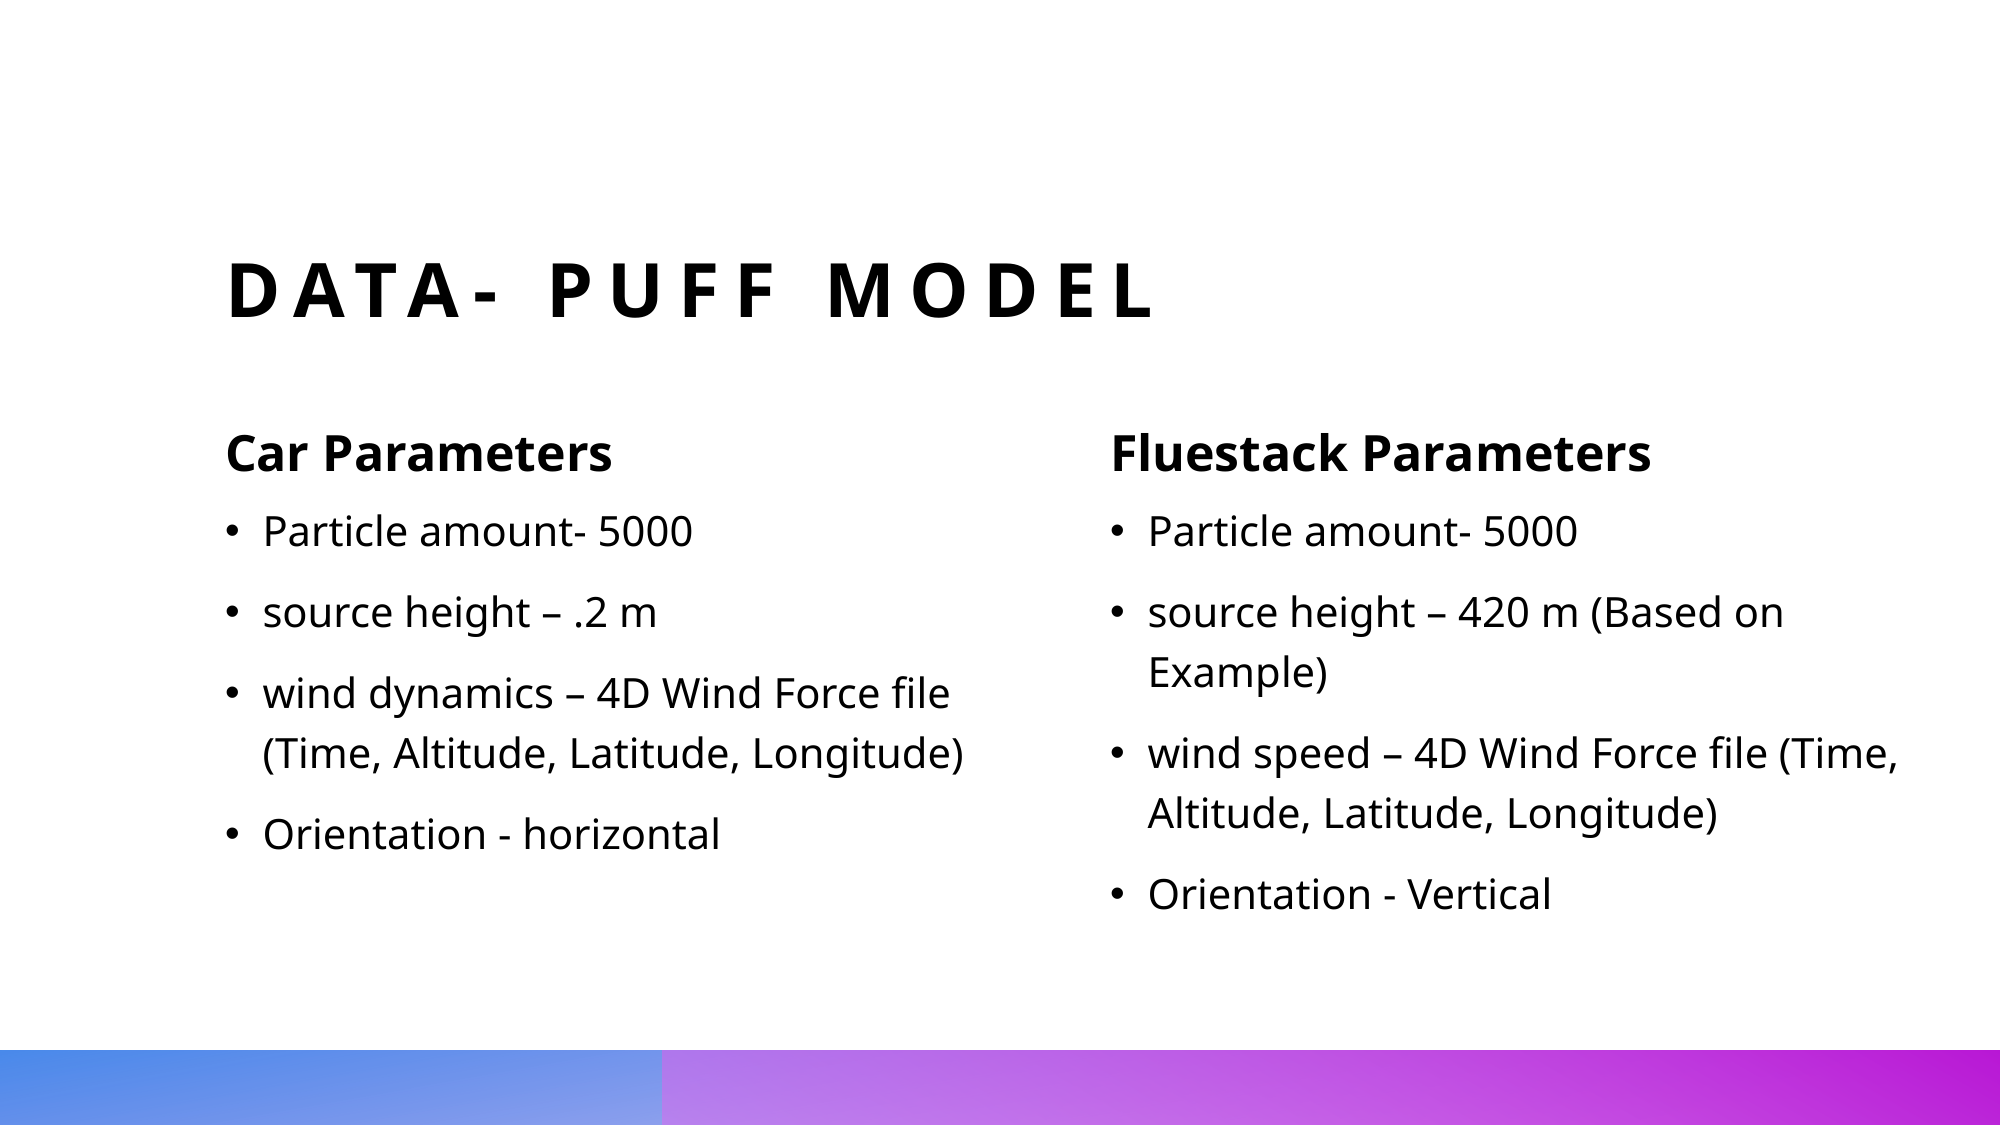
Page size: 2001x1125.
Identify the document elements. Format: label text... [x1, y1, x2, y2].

list Particle amount- 5000 source height – .2 m wind dynamics – 4D Wind Force file (Time, Altitude, Latitude, Longitude) Orientation - horizontal [225, 495, 1020, 1005]
list Car Parameters [225, 346, 1020, 482]
list Particle amount- 5000 source height – 420 m (Based on Example) wind speed – 4D Wind Force file (Time, Altitude, Latitude, Longitude) Orientation - Vertical [1110, 495, 1905, 1005]
title Data- puff Model [225, 130, 1905, 333]
list Fluestack Parameters [1110, 346, 1905, 482]
